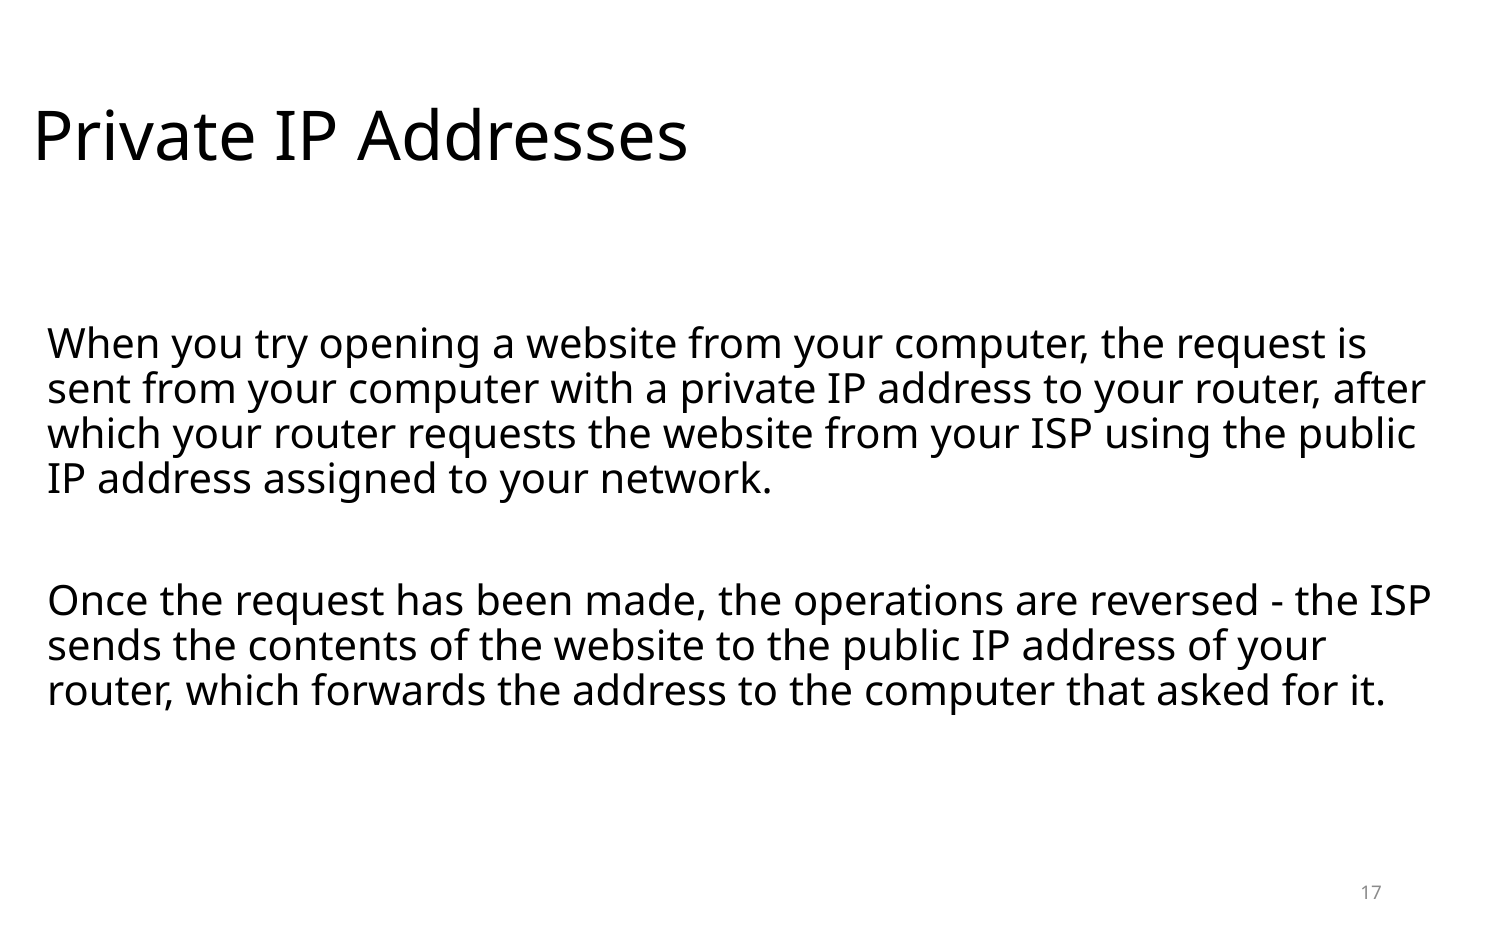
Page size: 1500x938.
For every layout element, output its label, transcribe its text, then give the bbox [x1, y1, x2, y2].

slide_number 17 [1059, 868, 1397, 919]
title Private IP Addresses [32, 62, 1326, 176]
list When you try opening a website from your computer, the request is sent from your computer with a private IP address to your router, after which your router requests the website from your ISP using the public IP address assigned to your network. Once the request has been made, the operations are reversed - the ISP sends the contents of the website to the public IP address of your router, which forwards the address to the computer that asked for it. [32, 249, 1475, 845]
